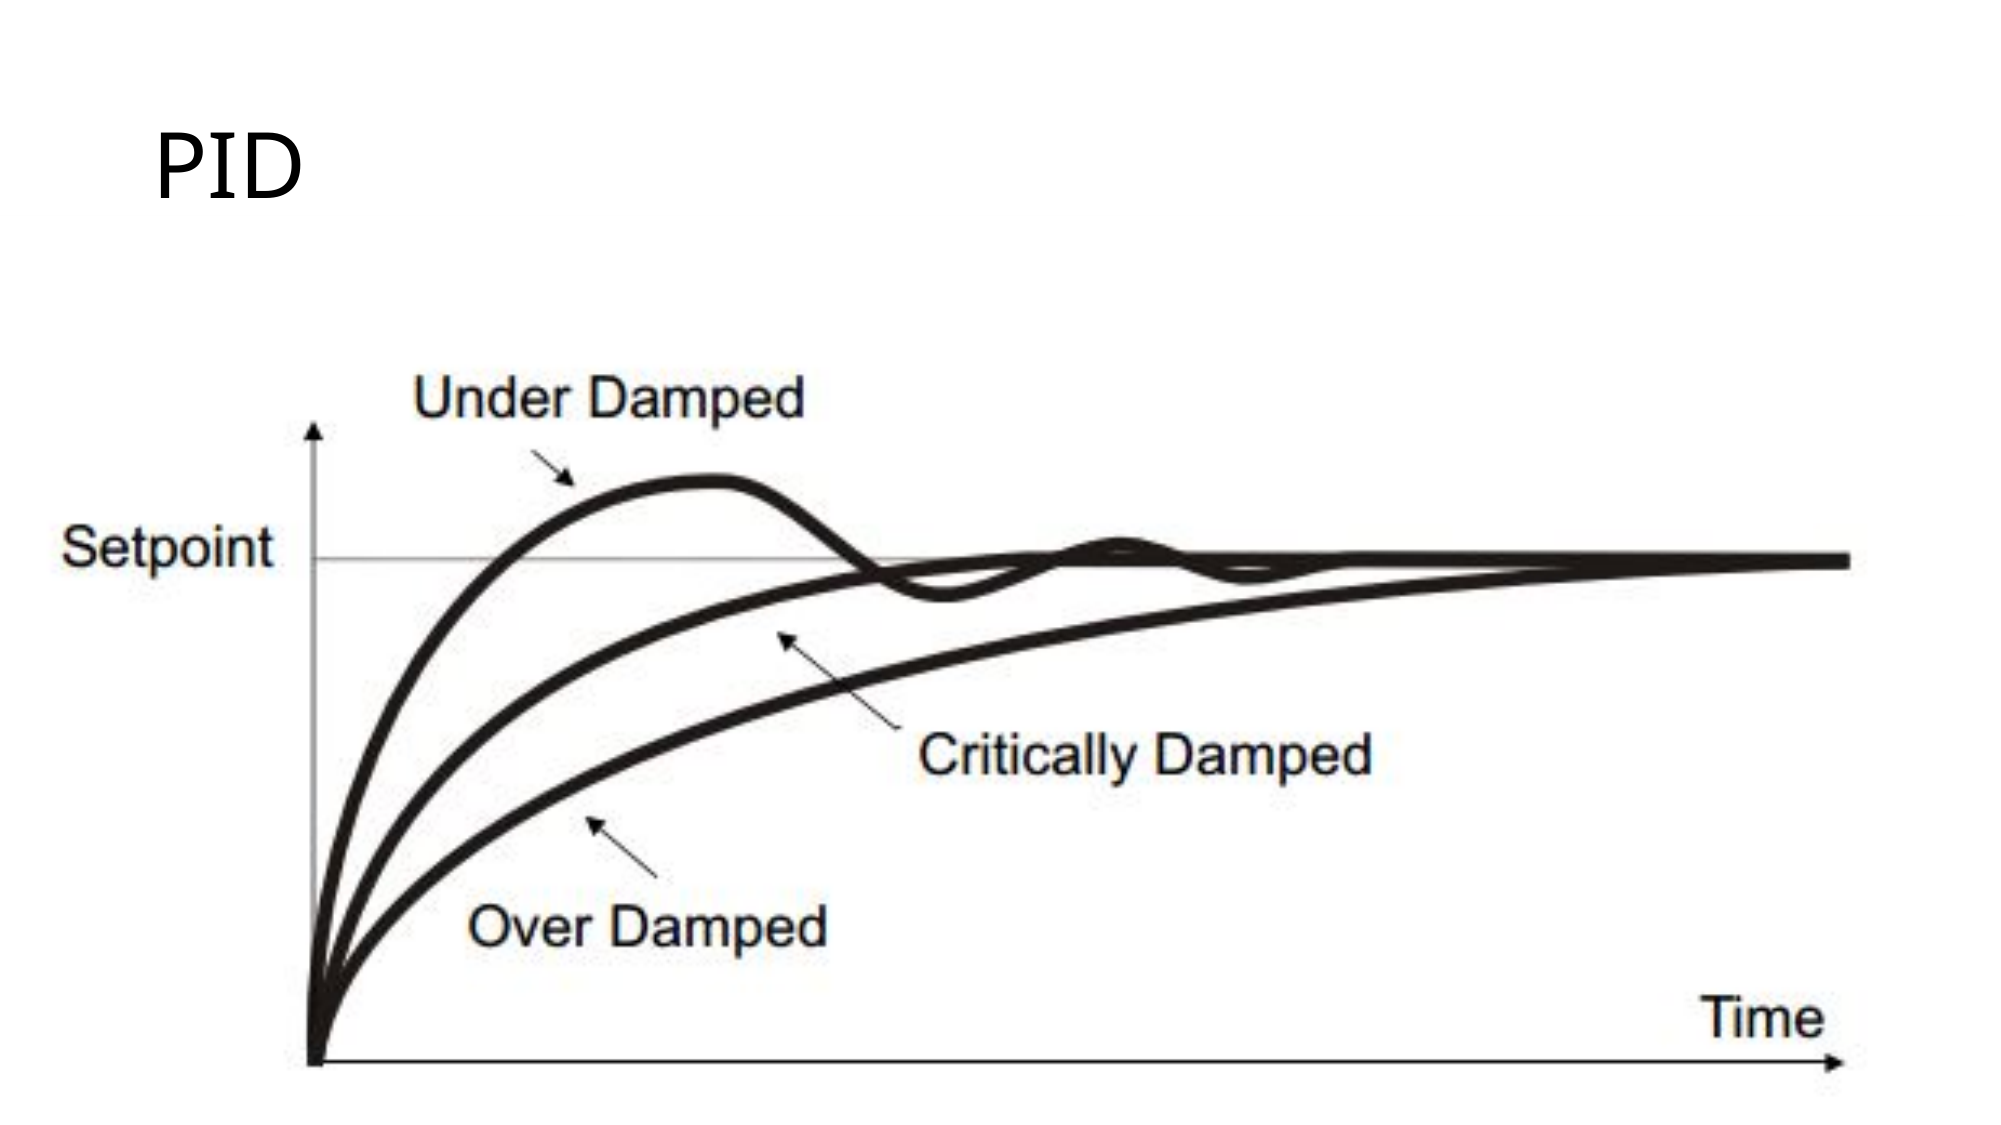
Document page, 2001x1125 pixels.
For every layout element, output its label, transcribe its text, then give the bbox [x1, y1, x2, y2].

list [0, 214, 1965, 1125]
title PID [137, 59, 1863, 214]
